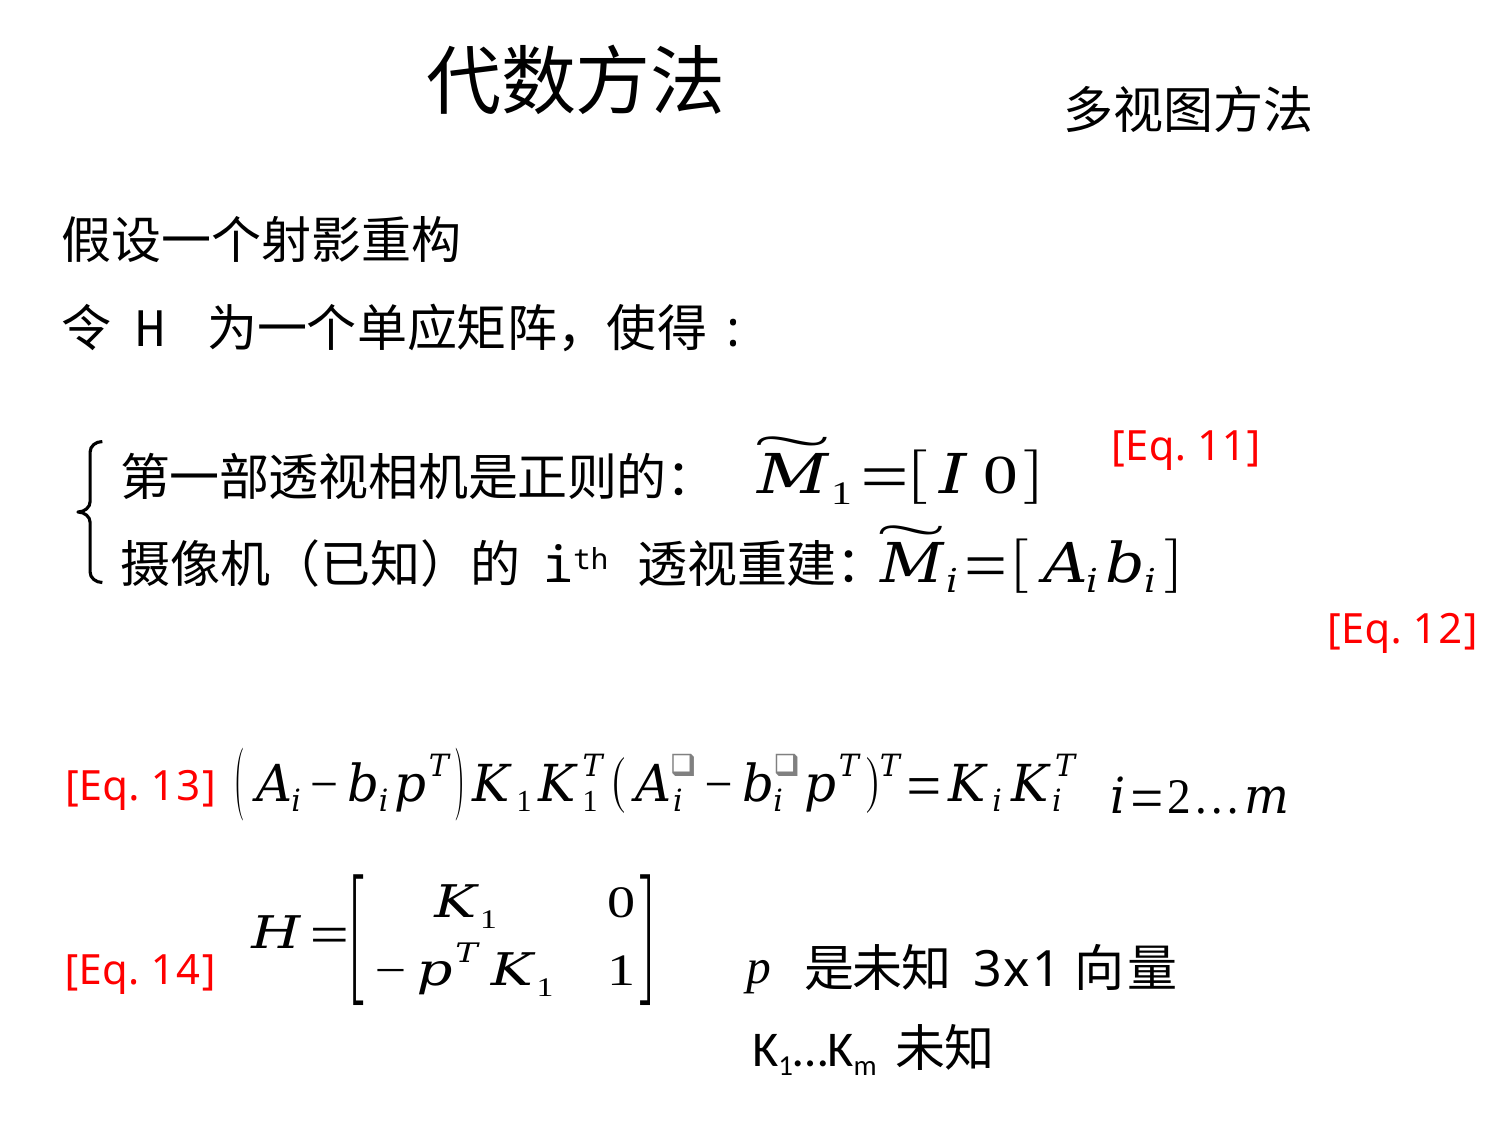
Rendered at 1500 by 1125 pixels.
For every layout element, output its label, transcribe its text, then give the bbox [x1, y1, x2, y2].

text_box 代数方法 [212, 31, 938, 124]
text_box 摄像机（已知）的 ith 透视重建： [117, 529, 1074, 593]
text_box 第一部透视相机是正则的： [117, 442, 814, 505]
text_box [Eq. 12] [1325, 599, 1482, 652]
text_box [77, 441, 103, 583]
text_box 多视图方法 [975, 76, 1400, 139]
text_box [Eq. 13] [62, 756, 220, 809]
text_box p 是未知 3x1向量 K1…Km 未知 [744, 883, 1229, 1082]
text_box [Eq. 11] [1031, 417, 1282, 470]
text_box [Eq. 14] [62, 908, 345, 999]
